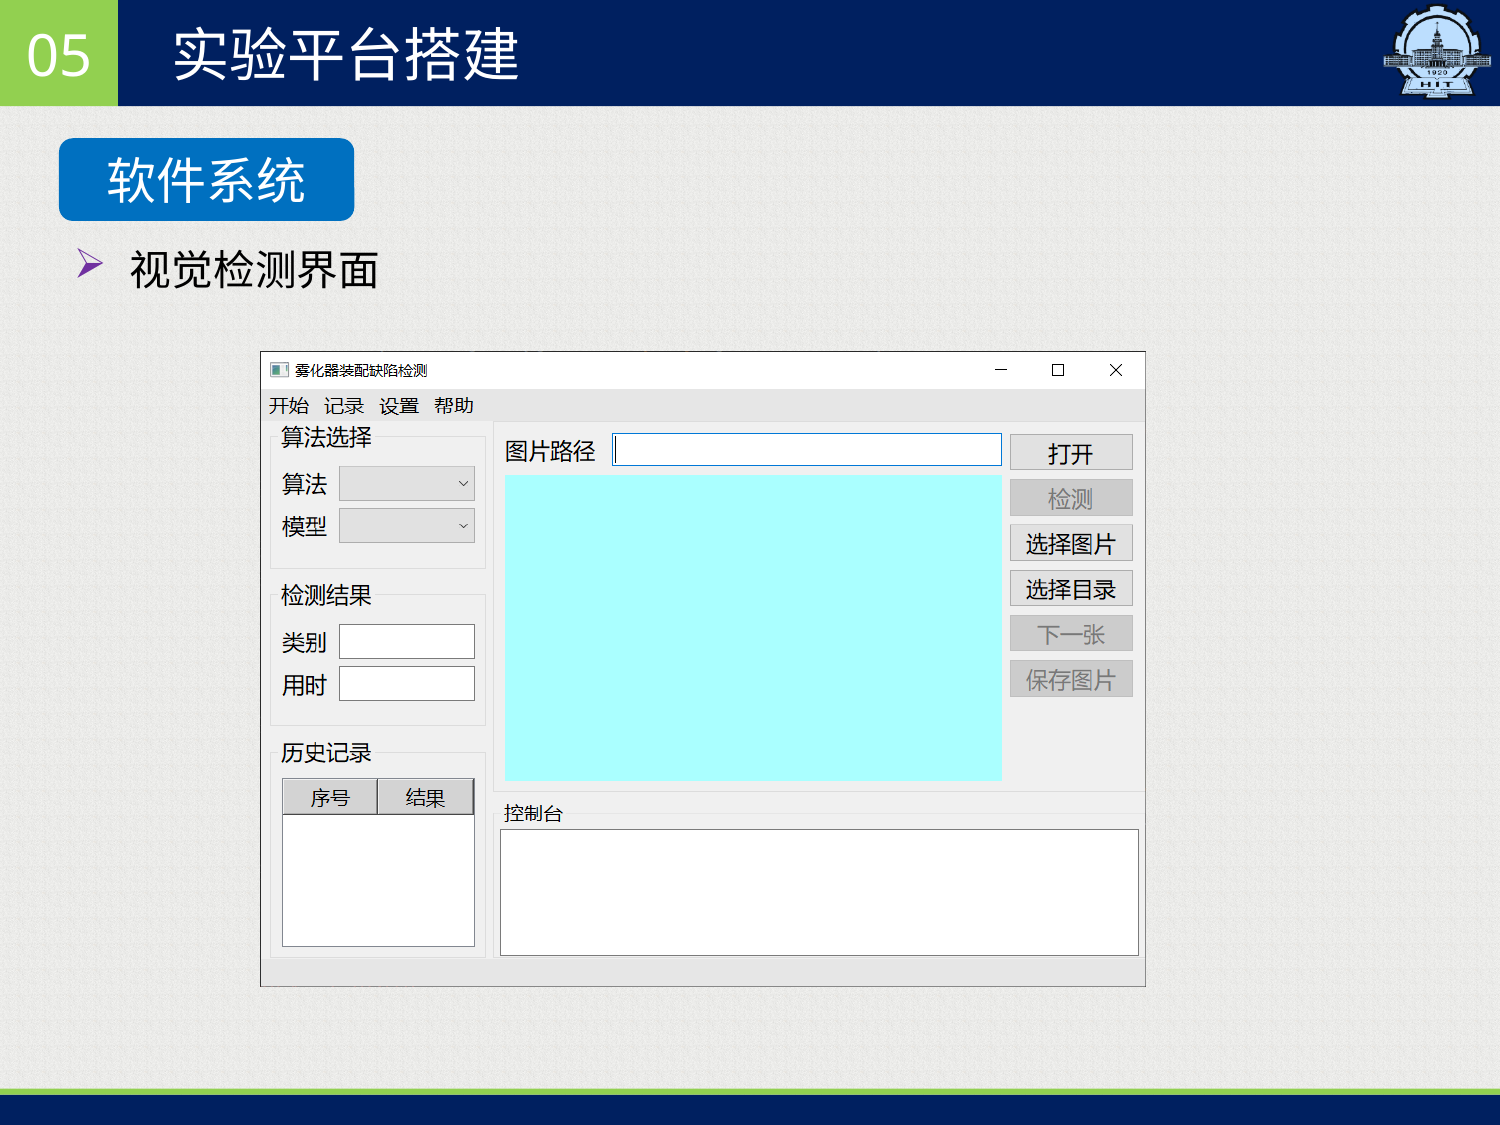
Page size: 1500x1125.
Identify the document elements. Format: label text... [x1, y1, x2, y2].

text_box 软件系统 [58, 138, 355, 221]
list 05 [0, 0, 119, 107]
text_box 视觉检测界面 [59, 236, 462, 302]
picture [0, 107, 1500, 1088]
list 实验平台搭建 [156, 0, 1361, 107]
